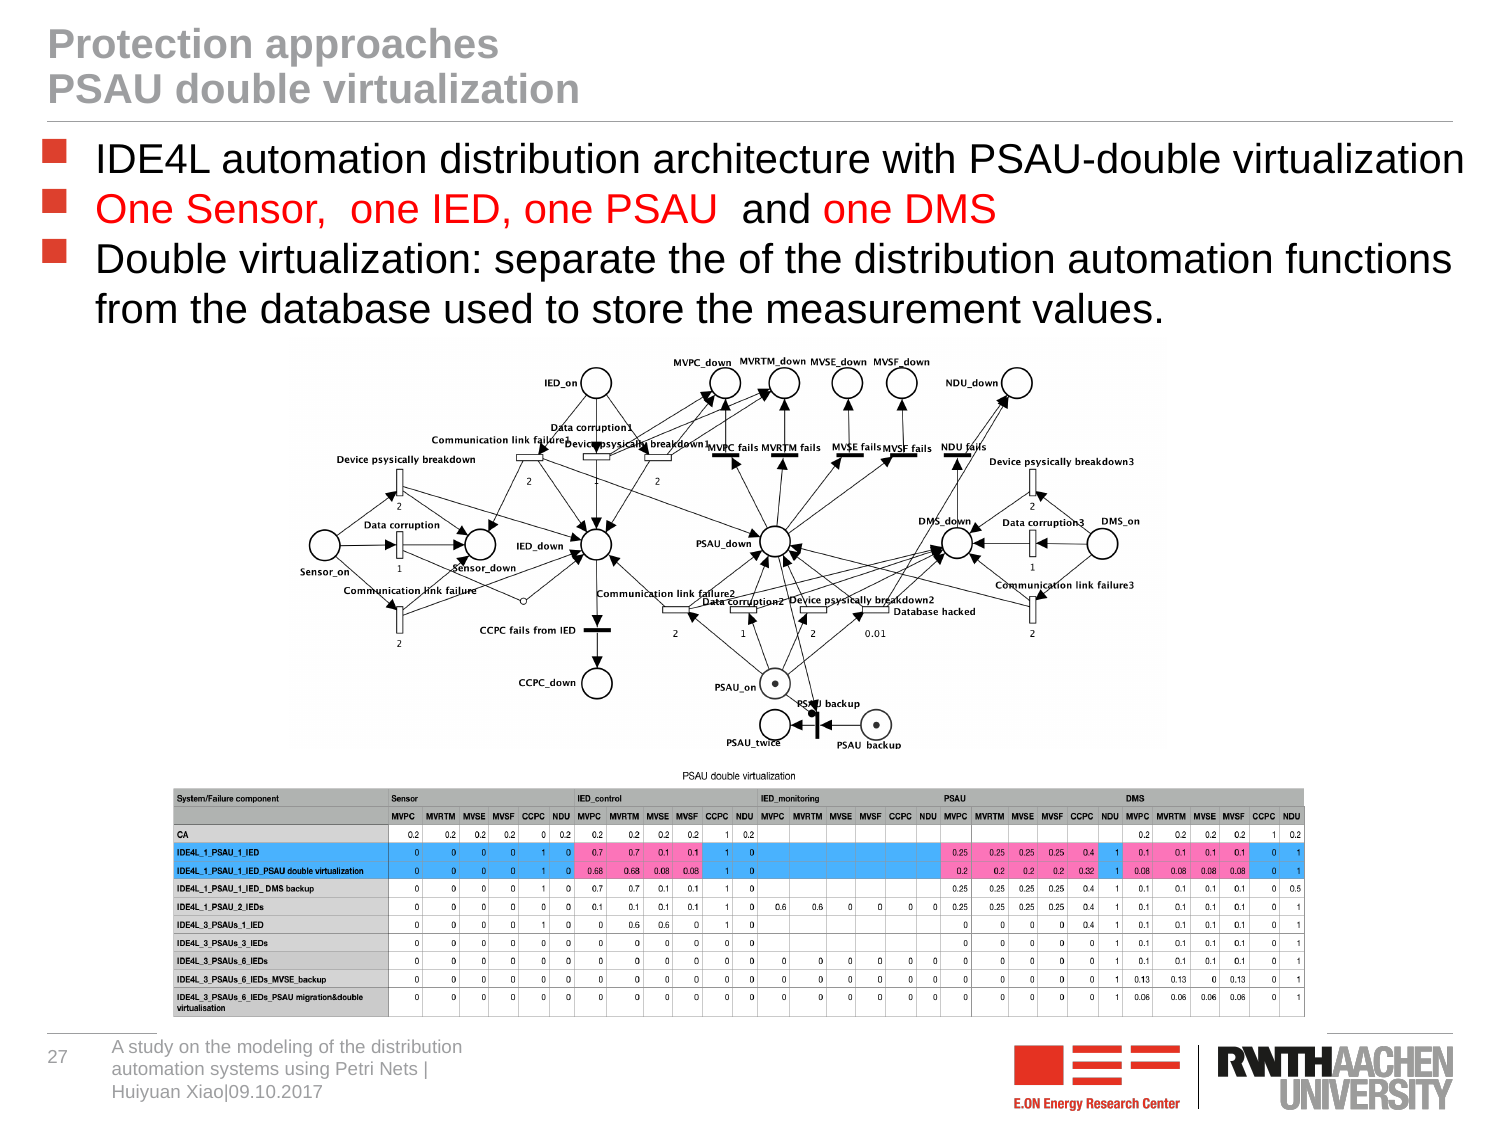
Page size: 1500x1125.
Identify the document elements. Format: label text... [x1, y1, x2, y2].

list IDE4L automation distribution architecture with PSAU-double virtualization One Sensor, one IED, one PSAU and one DMS Double virtualization: separate the of the distribution automation functions from the database used to store the measurement values. [38, 131, 1500, 351]
picture [1013, 1045, 1180, 1112]
picture [157, 337, 1327, 1035]
title Protection approaches PSAU double virtualization [47, 23, 1453, 113]
picture [1218, 1046, 1453, 1111]
